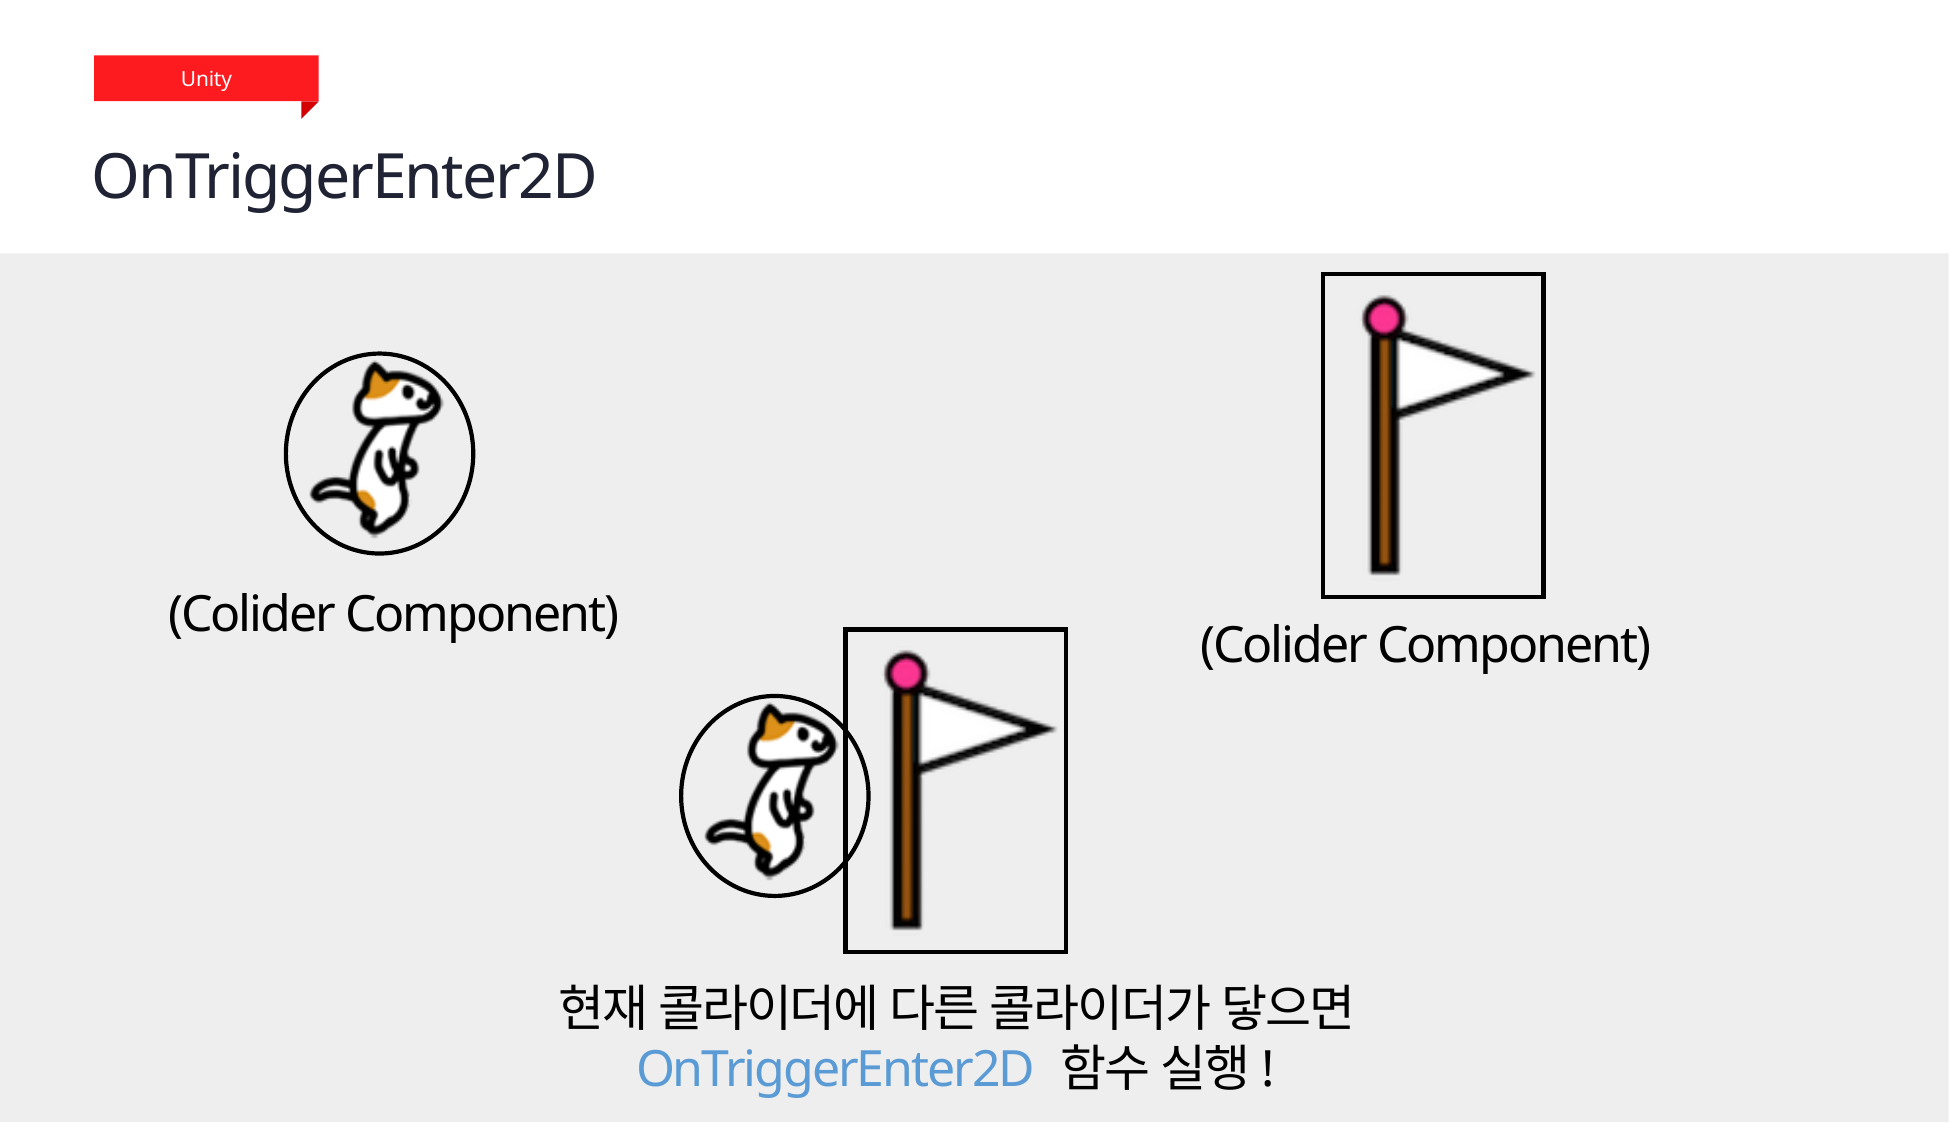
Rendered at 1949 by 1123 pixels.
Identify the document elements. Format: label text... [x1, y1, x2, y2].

text_box OnTriggerEnter2D [91, 135, 1180, 211]
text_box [94, 55, 319, 119]
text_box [1323, 274, 1544, 598]
text_box (Colider Component) [148, 580, 640, 642]
text_box (Colider Component) [1180, 612, 1672, 673]
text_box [681, 682, 845, 896]
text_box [845, 629, 1066, 953]
text_box 현재 콜라이더에 다른 콜라이더가 닿으면 OnTriggerEnter2D 함수 실행! [540, 976, 1372, 1097]
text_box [285, 340, 488, 554]
